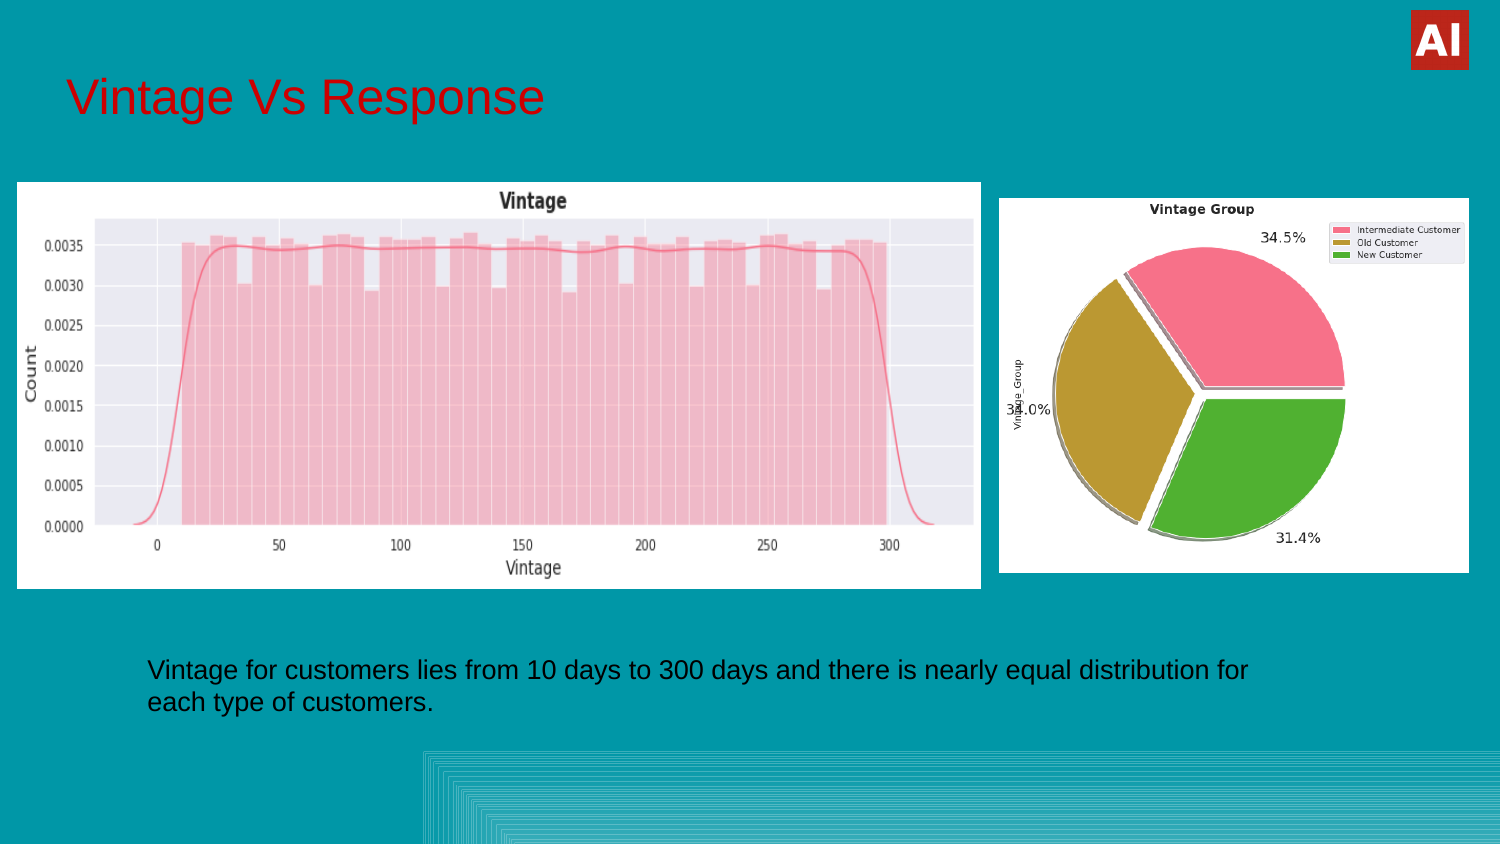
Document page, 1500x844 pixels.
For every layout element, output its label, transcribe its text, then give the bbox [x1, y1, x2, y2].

picture [1411, 10, 1469, 70]
text_box Vintage for customers lies from 10 days to 300 days and there is nearly equal distribution for each type of customers. [132, 644, 1301, 725]
title Vintage Vs Response [51, 49, 1449, 143]
picture [16, 182, 981, 590]
picture [999, 198, 1469, 574]
